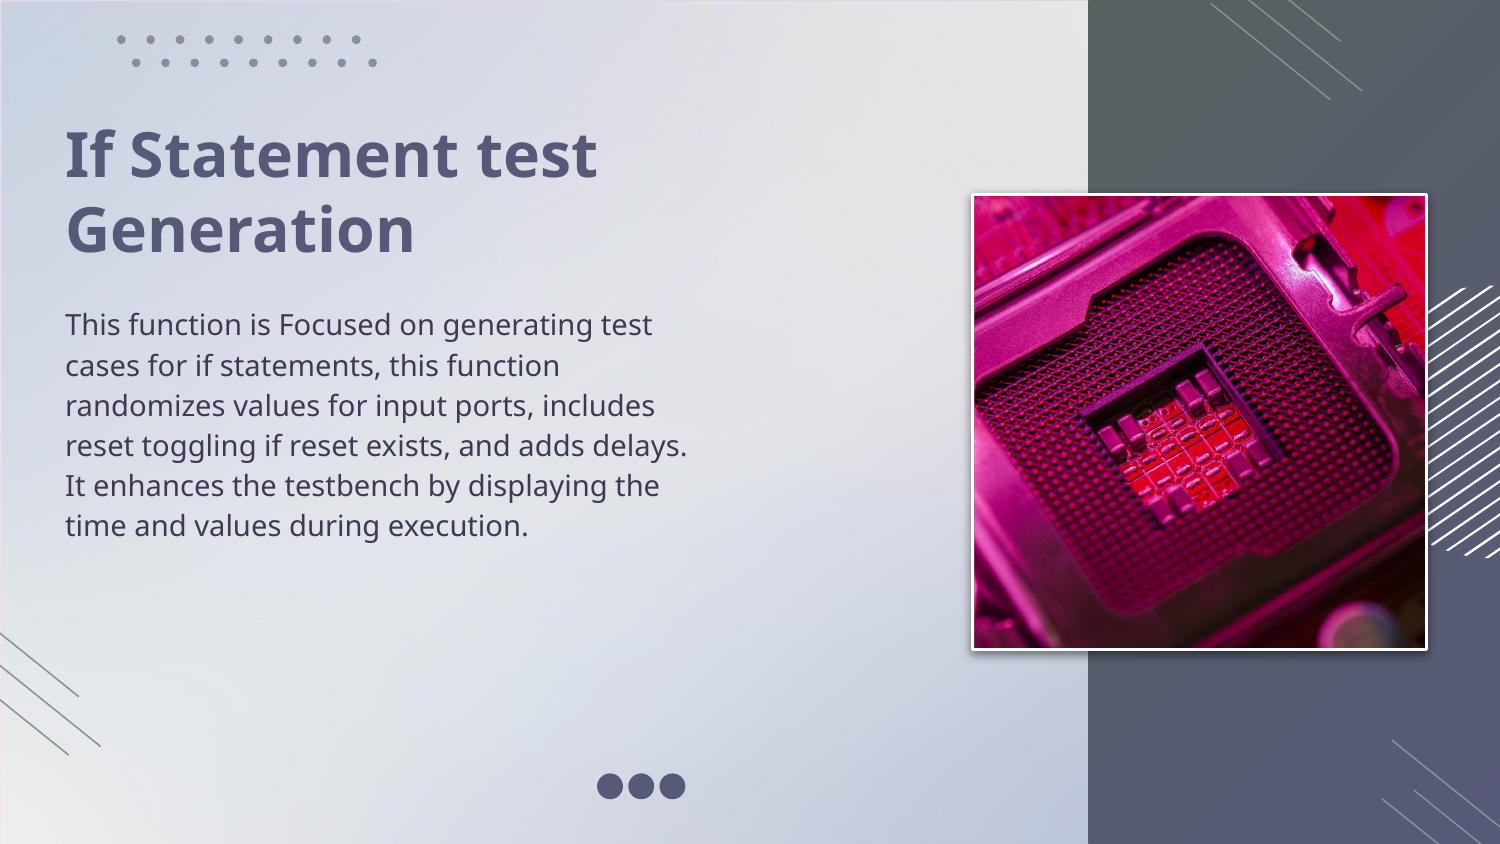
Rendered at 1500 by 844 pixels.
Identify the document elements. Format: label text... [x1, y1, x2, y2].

subtitle This function is Focused on generating test cases for if statements, this function randomizes values for input ports, includes reset toggling if reset exists, and adds delays. It enhances the testbench by displaying the time and values during execution. [50, 350, 721, 493]
title If Statement test Generation [50, 89, 750, 280]
picture [2, 2, 1088, 844]
picture [973, 195, 1426, 648]
